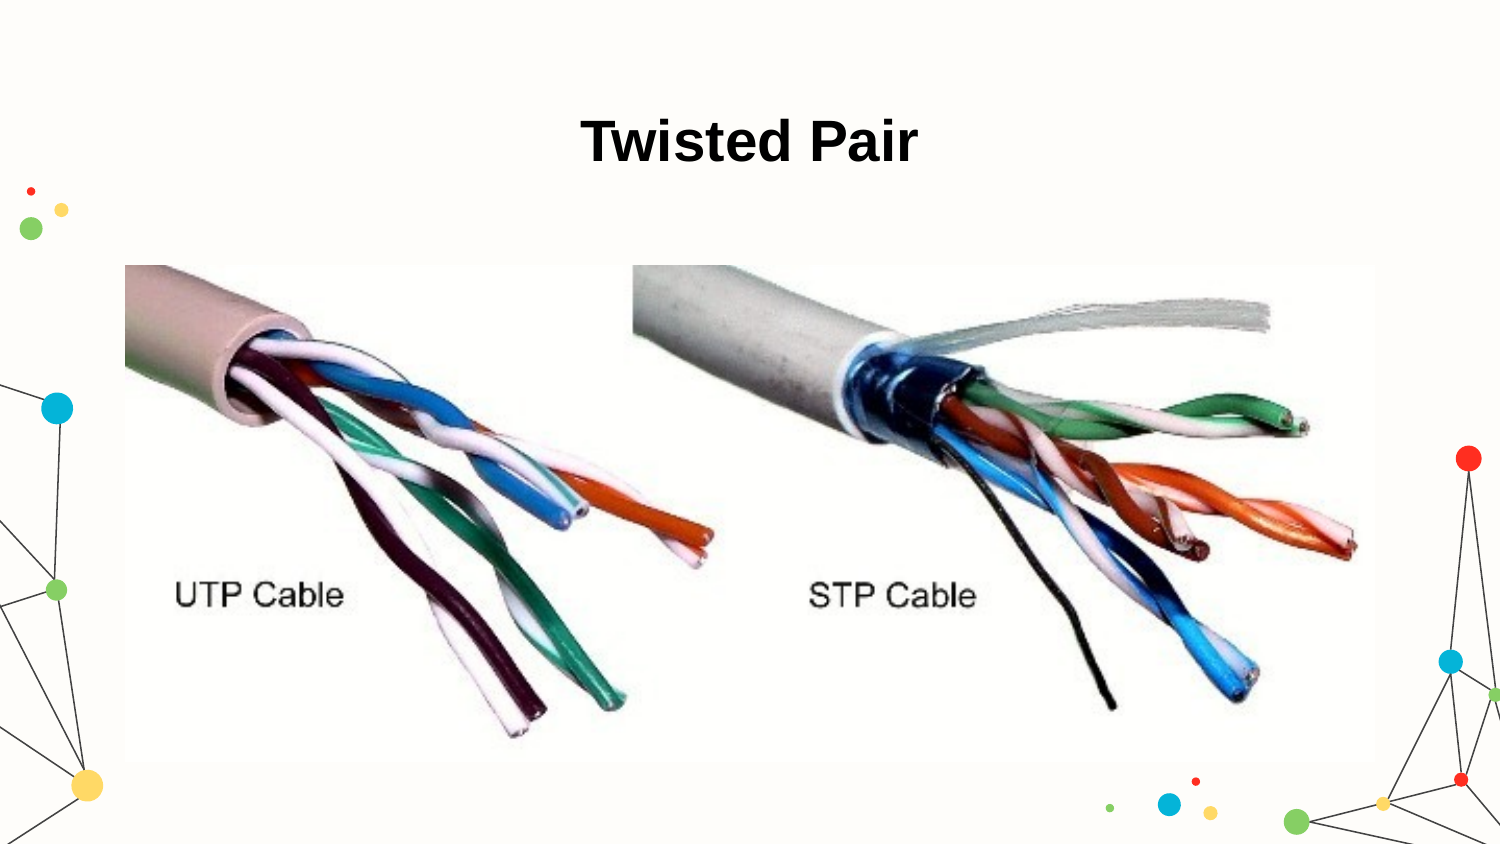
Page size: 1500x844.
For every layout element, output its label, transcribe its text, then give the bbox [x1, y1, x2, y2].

text_box Twisted Pair [276, 95, 1224, 251]
picture [124, 265, 1376, 762]
